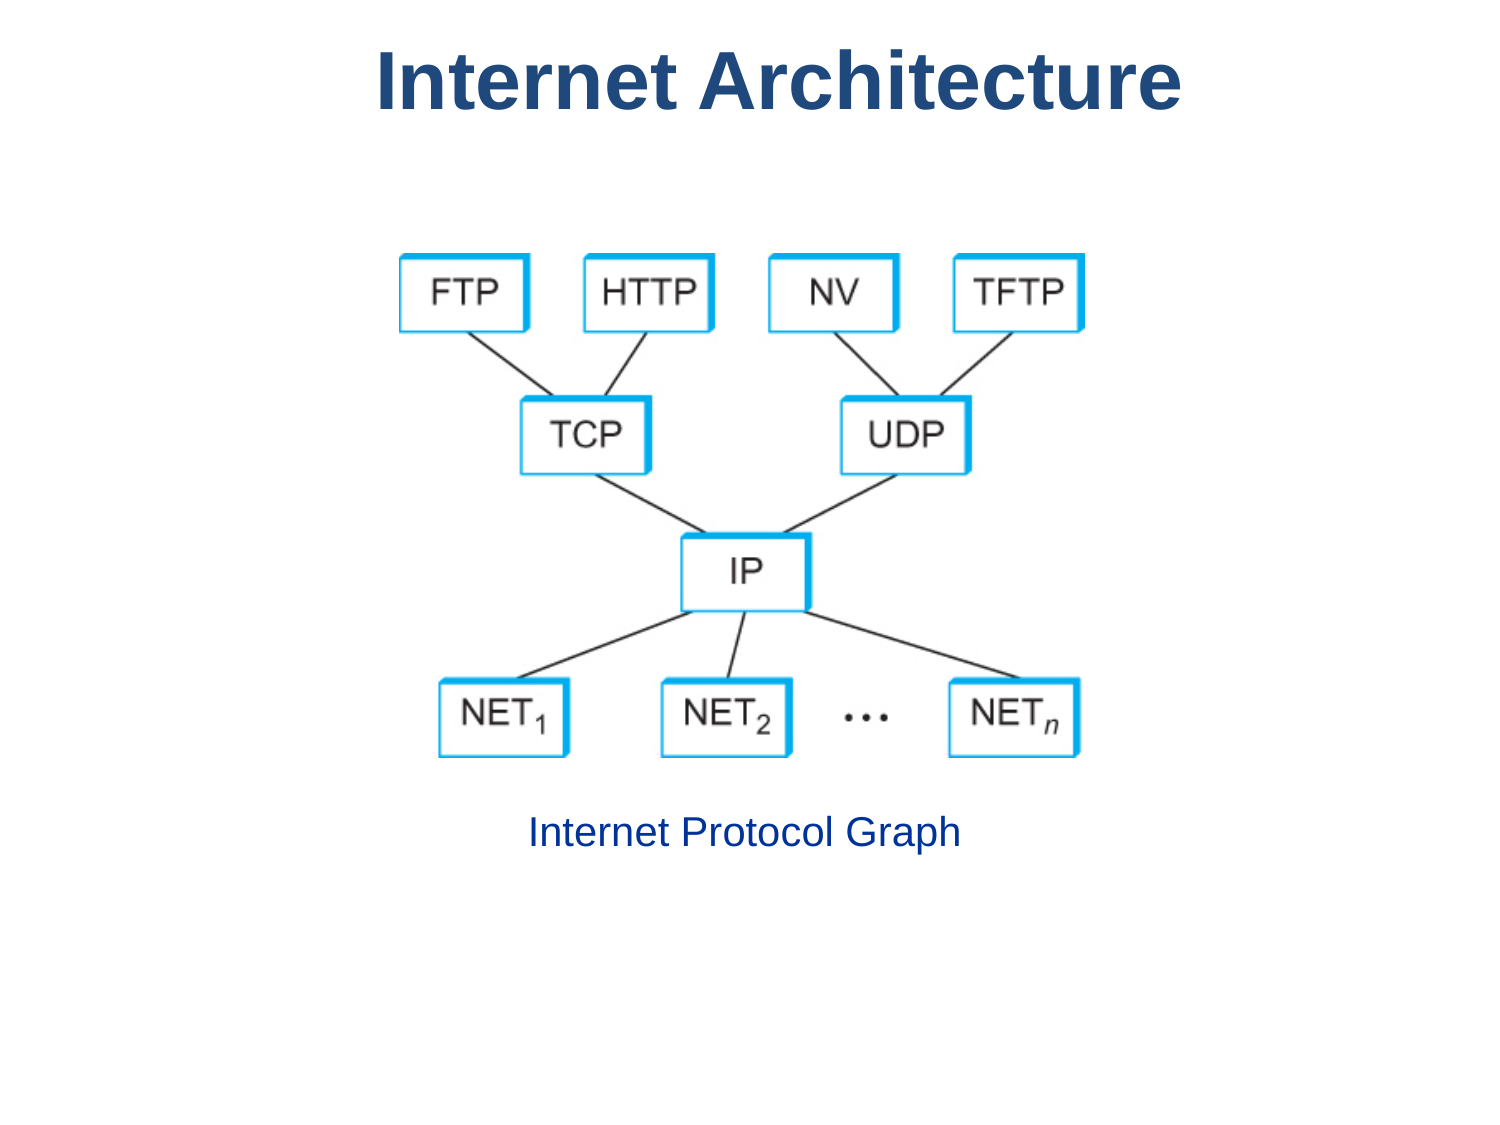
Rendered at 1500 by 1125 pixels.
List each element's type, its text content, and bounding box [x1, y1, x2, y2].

picture [399, 253, 1086, 759]
title Internet Architecture [100, 19, 1459, 135]
picture [441, 684, 562, 756]
picture [956, 260, 1078, 330]
text_box Internet Protocol Graph [513, 796, 977, 862]
picture [951, 684, 1073, 756]
picture [401, 260, 523, 330]
